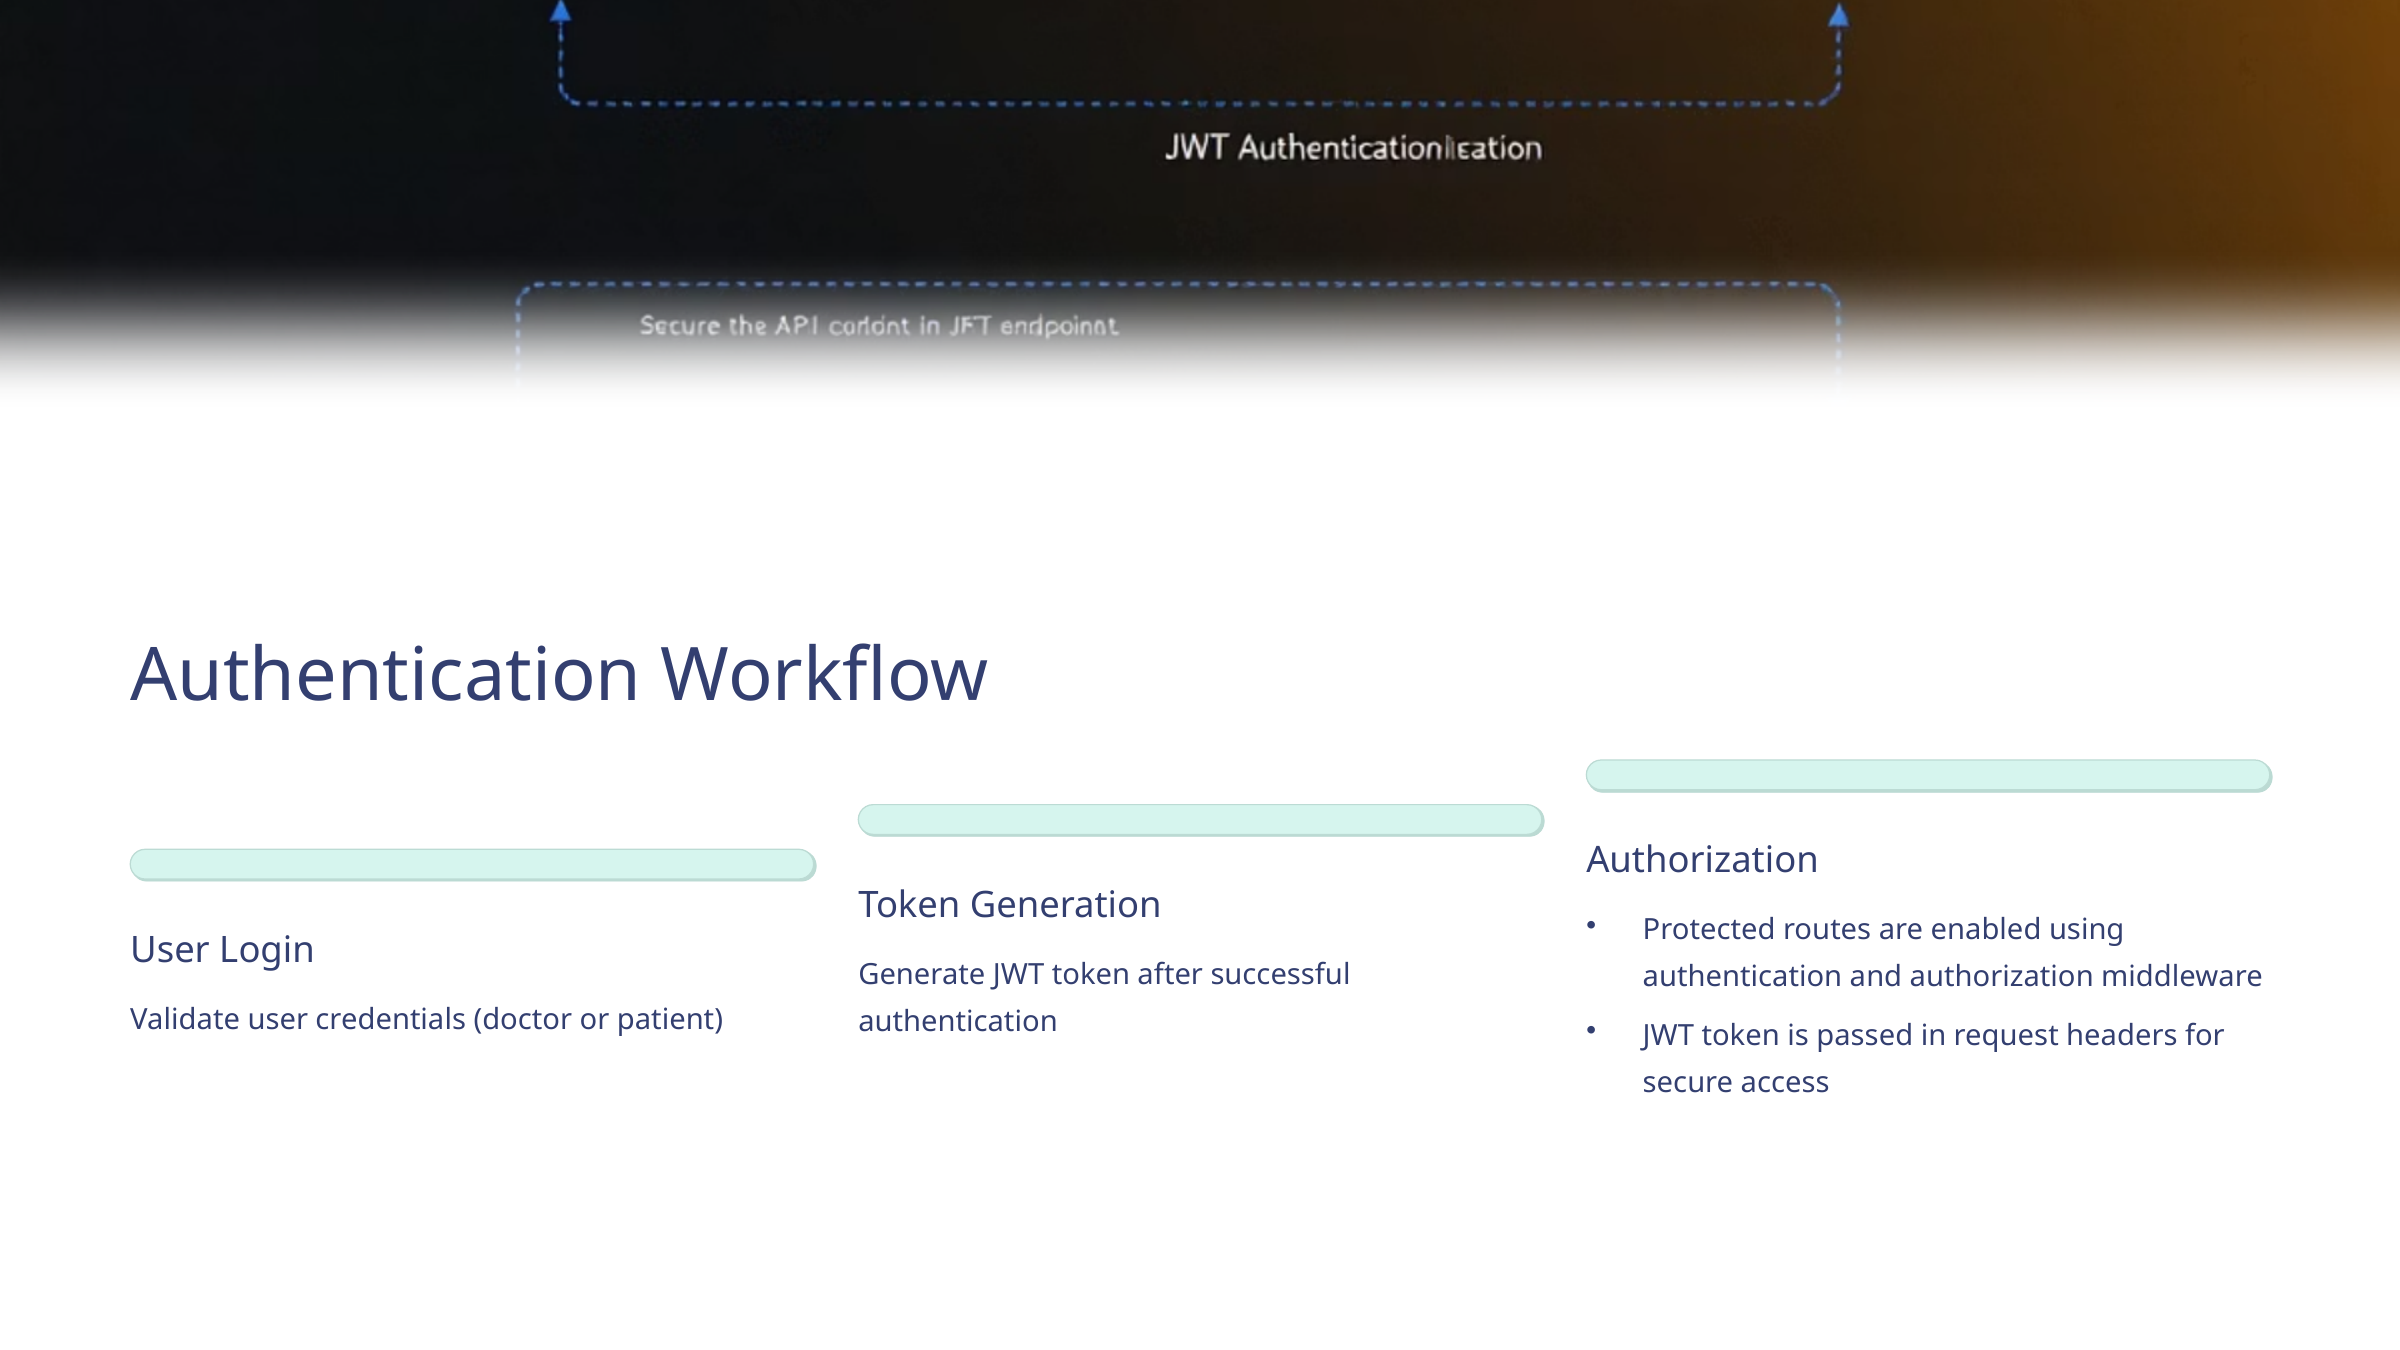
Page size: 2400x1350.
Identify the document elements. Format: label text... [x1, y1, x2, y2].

picture [0, 0, 2400, 410]
text_box Generate JWT token after successful authentication [858, 943, 1542, 1039]
text_box Protected routes are enabled using authentication and authorization middleware [1586, 898, 2270, 995]
text_box JWT token is passed in request headers for secure access [1586, 1004, 2270, 1100]
text_box [858, 804, 1542, 835]
text_box User Login [130, 923, 503, 971]
text_box [1586, 759, 2270, 790]
text_box Authentication Workflow [130, 622, 951, 716]
text_box Authorization [1586, 834, 1959, 881]
text_box Token Generation [858, 879, 1231, 926]
text_box Validate user credentials (doctor or patient) [130, 988, 814, 1036]
text_box [130, 849, 814, 880]
